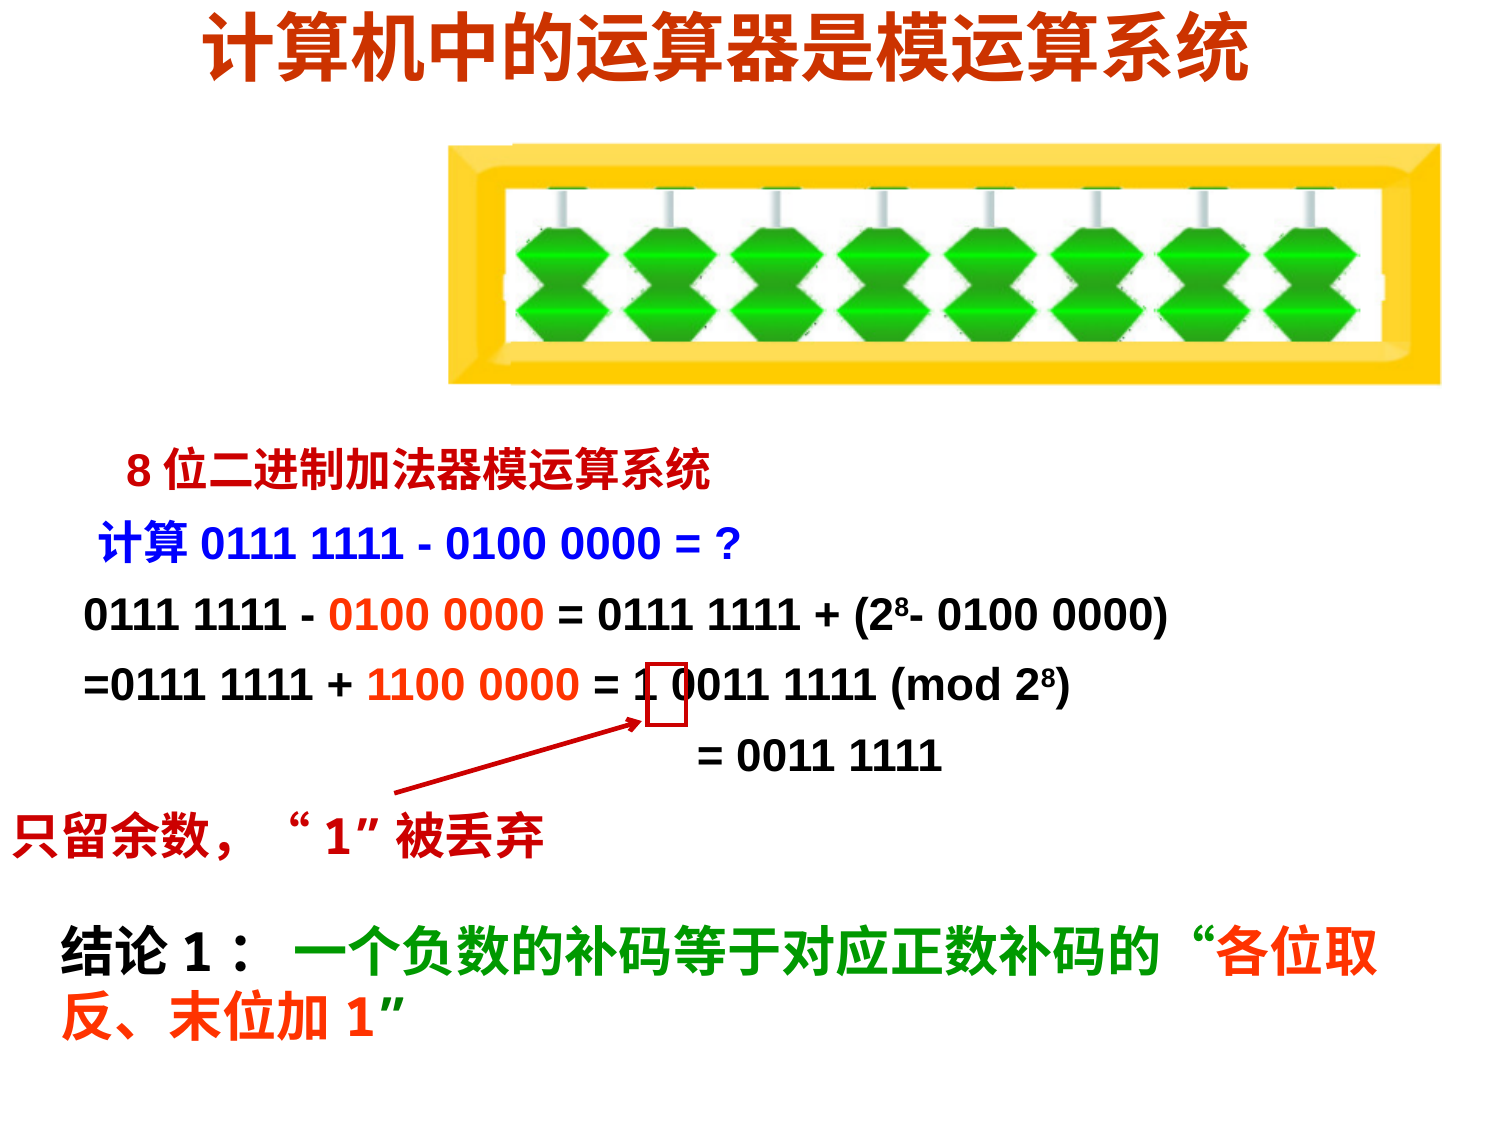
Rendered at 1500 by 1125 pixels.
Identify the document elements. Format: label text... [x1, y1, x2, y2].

list 8位二进制加法器模运算系统 计算0111 1111 - 0100 0000 = ? 0111 1111 - 0100 0000 = 0111 1111 + (28- 0100 0000) =0111 1111 + 1100 0000 = 1 0011 1111 (mod 28) = 0011 1111 [33, 378, 1462, 1026]
picture [447, 141, 1442, 389]
title 计算机中的运算器是模运算系统 [48, 8, 1404, 206]
text_box 结论1： 一个负数的补码等于对应正数补码的“各位取反、末位加1” [45, 909, 1424, 1055]
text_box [10, 663, 687, 873]
